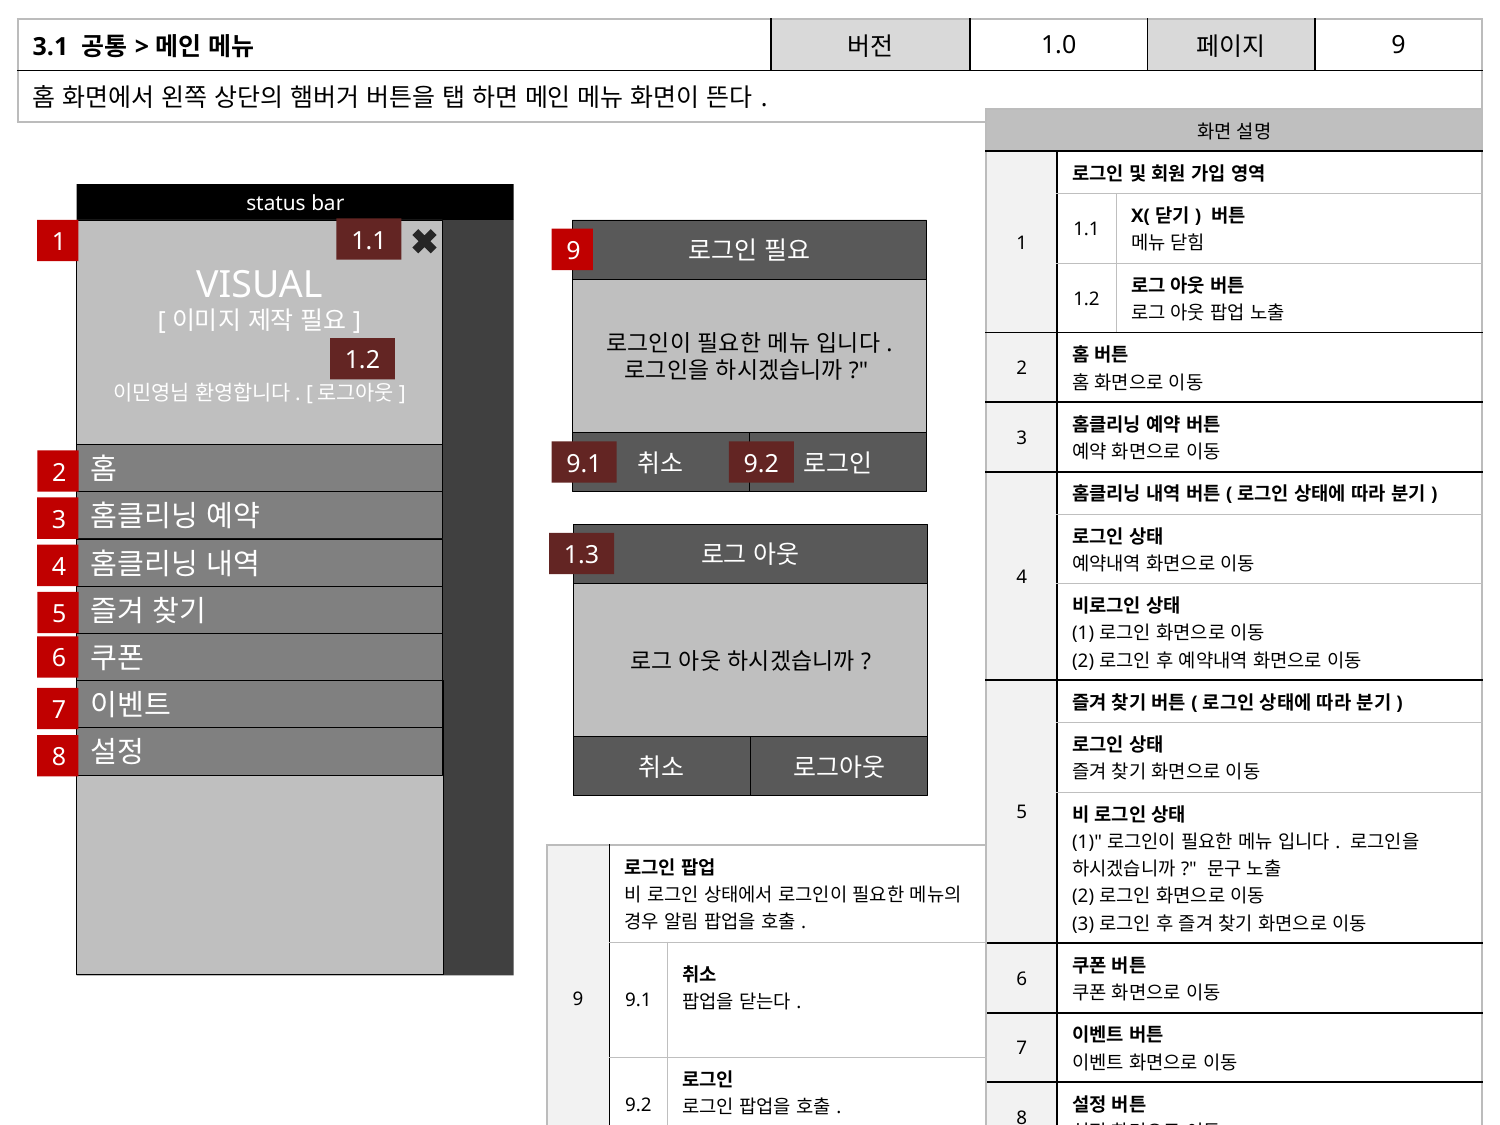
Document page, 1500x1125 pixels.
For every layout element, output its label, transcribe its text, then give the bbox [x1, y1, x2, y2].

text_box 즐겨 찾기 [74, 584, 444, 631]
text_box 취소 [570, 430, 747, 494]
table_cell 로그 아웃 버튼 로그 아웃 팝업 노출 [1117, 264, 1481, 332]
table_cell 이벤트 버튼 이벤트 화면으로 이동 [1058, 1014, 1481, 1081]
text_box 1.2 [328, 336, 397, 381]
table_cell 로그인 상태 즐겨 찾기 화면으로 이동 [1058, 723, 1481, 792]
table_cell 6 [987, 944, 1056, 1012]
table_cell 7 [987, 1014, 1056, 1081]
text_box 5 [35, 590, 81, 635]
text_box 1 [35, 218, 80, 263]
table_cell 로그인 로그인 팝업을 호출. [668, 1058, 985, 1125]
table_cell 홈클리닝 예약 버튼 예약 화면으로 이동 [1058, 403, 1481, 471]
table_cell 홈클리닝 내역 버튼(로그인 상태에 따라 분기) [1058, 473, 1481, 514]
text_box 로그인 필요 [570, 218, 929, 281]
table_header 버전 [772, 20, 969, 70]
table_header 3.1 공통>메인 메뉴 [19, 20, 770, 70]
table_cell 즐겨 찾기 버튼(로그인 상태에 따라 분기) [1058, 681, 1481, 722]
table_header 화면 설명 [987, 110, 1481, 150]
text_box 로그 아웃 [571, 522, 930, 585]
table_cell 1.2 [1058, 264, 1116, 332]
text_box 1.1 [334, 216, 403, 262]
text_box [410, 227, 439, 256]
table_header 1.0 [971, 20, 1147, 70]
table_cell 3 [987, 403, 1056, 471]
table_cell 4 [987, 473, 1056, 679]
table_header 9 [548, 846, 609, 1125]
text_box 홈클리닝 예약 [74, 489, 444, 537]
text_box 이벤트 [74, 678, 444, 726]
text_box 2 [35, 448, 81, 494]
table_cell 8 [987, 1083, 1056, 1125]
text_box 8 [35, 733, 80, 778]
table_cell 9.2 [610, 1058, 667, 1125]
text_box 로그 아웃 하시겠습니까? [571, 585, 930, 735]
text_box 홈클리닝 내역 [74, 537, 444, 584]
table_cell 설정 버튼 설정 화면으로 이동 [1058, 1083, 1481, 1125]
table_cell 1 [987, 152, 1056, 332]
text_box 홈 [74, 442, 444, 489]
text_box 7 [35, 686, 80, 731]
table_cell 취소 팝업을 닫는다. [668, 943, 985, 1057]
text_box 쿠폰 [80, 631, 444, 678]
table_header 9 [1316, 20, 1481, 70]
table_cell 쿠폰 버튼 쿠폰 화면으로 이동 [1058, 944, 1481, 1012]
text_box 9.1 [550, 439, 619, 485]
table_cell 비로그인 상태 (1)로그인 화면으로 이동 (2)로그인 후 예약내역 화면으로 이동 [1058, 584, 1481, 679]
text_box 설정 [74, 726, 444, 777]
text_box 9.2 [727, 439, 796, 485]
table_cell 홈 버튼 홈 화면으로 이동 [1058, 333, 1481, 401]
table_cell 홈 화면에서 왼쪽 상단의 햄버거 버튼을 탭 하면 메인 메뉴 화면이 뜬다. [19, 71, 1481, 121]
table_cell 비 로그인 상태 (1)"로그인이 필요한 메뉴 입니다. 로그인을 하시겠습니까?" 문구 노출 (2)로그인 화면으로 이동 (3)로그인 후 즐겨 찾기 화면으로 이동 [1058, 793, 1481, 942]
text_box 9 [550, 227, 595, 272]
text_box 6 [35, 634, 80, 680]
text_box status bar [75, 182, 516, 222]
table_cell 1.1 [1058, 194, 1116, 263]
text_box [75, 222, 516, 977]
table_cell 5 [987, 681, 1056, 942]
text_box 로그인 [747, 430, 929, 494]
text_box 3 [35, 495, 80, 541]
table_cell 로그인 상태 예약내역 화면으로 이동 [1058, 515, 1481, 583]
text_box VISUAL [이미지 제작 필요] 이민영님 환영합니다. [로그아웃] [75, 218, 444, 442]
table_cell 로그인 및 회원 가입 영역 [1058, 152, 1481, 193]
text_box 취소 [571, 735, 748, 798]
table_header 로그인 팝업 비 로그인 상태에서 로그인이 필요한 메뉴의 경우 알림 팝업을 호출. [610, 846, 985, 942]
text_box 1.3 [547, 531, 616, 576]
text_box 로그아웃 [748, 735, 930, 798]
text_box 4 [35, 543, 80, 588]
text_box [75, 679, 445, 976]
table_cell 9.1 [610, 943, 667, 1057]
table_header 페이지 [1148, 20, 1314, 70]
text_box 로그인이 필요한 메뉴 입니다. 로그인을 하시겠습니까?" [570, 281, 929, 430]
table_cell X(닫기) 버튼 메뉴 닫힘 [1117, 194, 1481, 263]
table_cell 2 [987, 333, 1056, 401]
